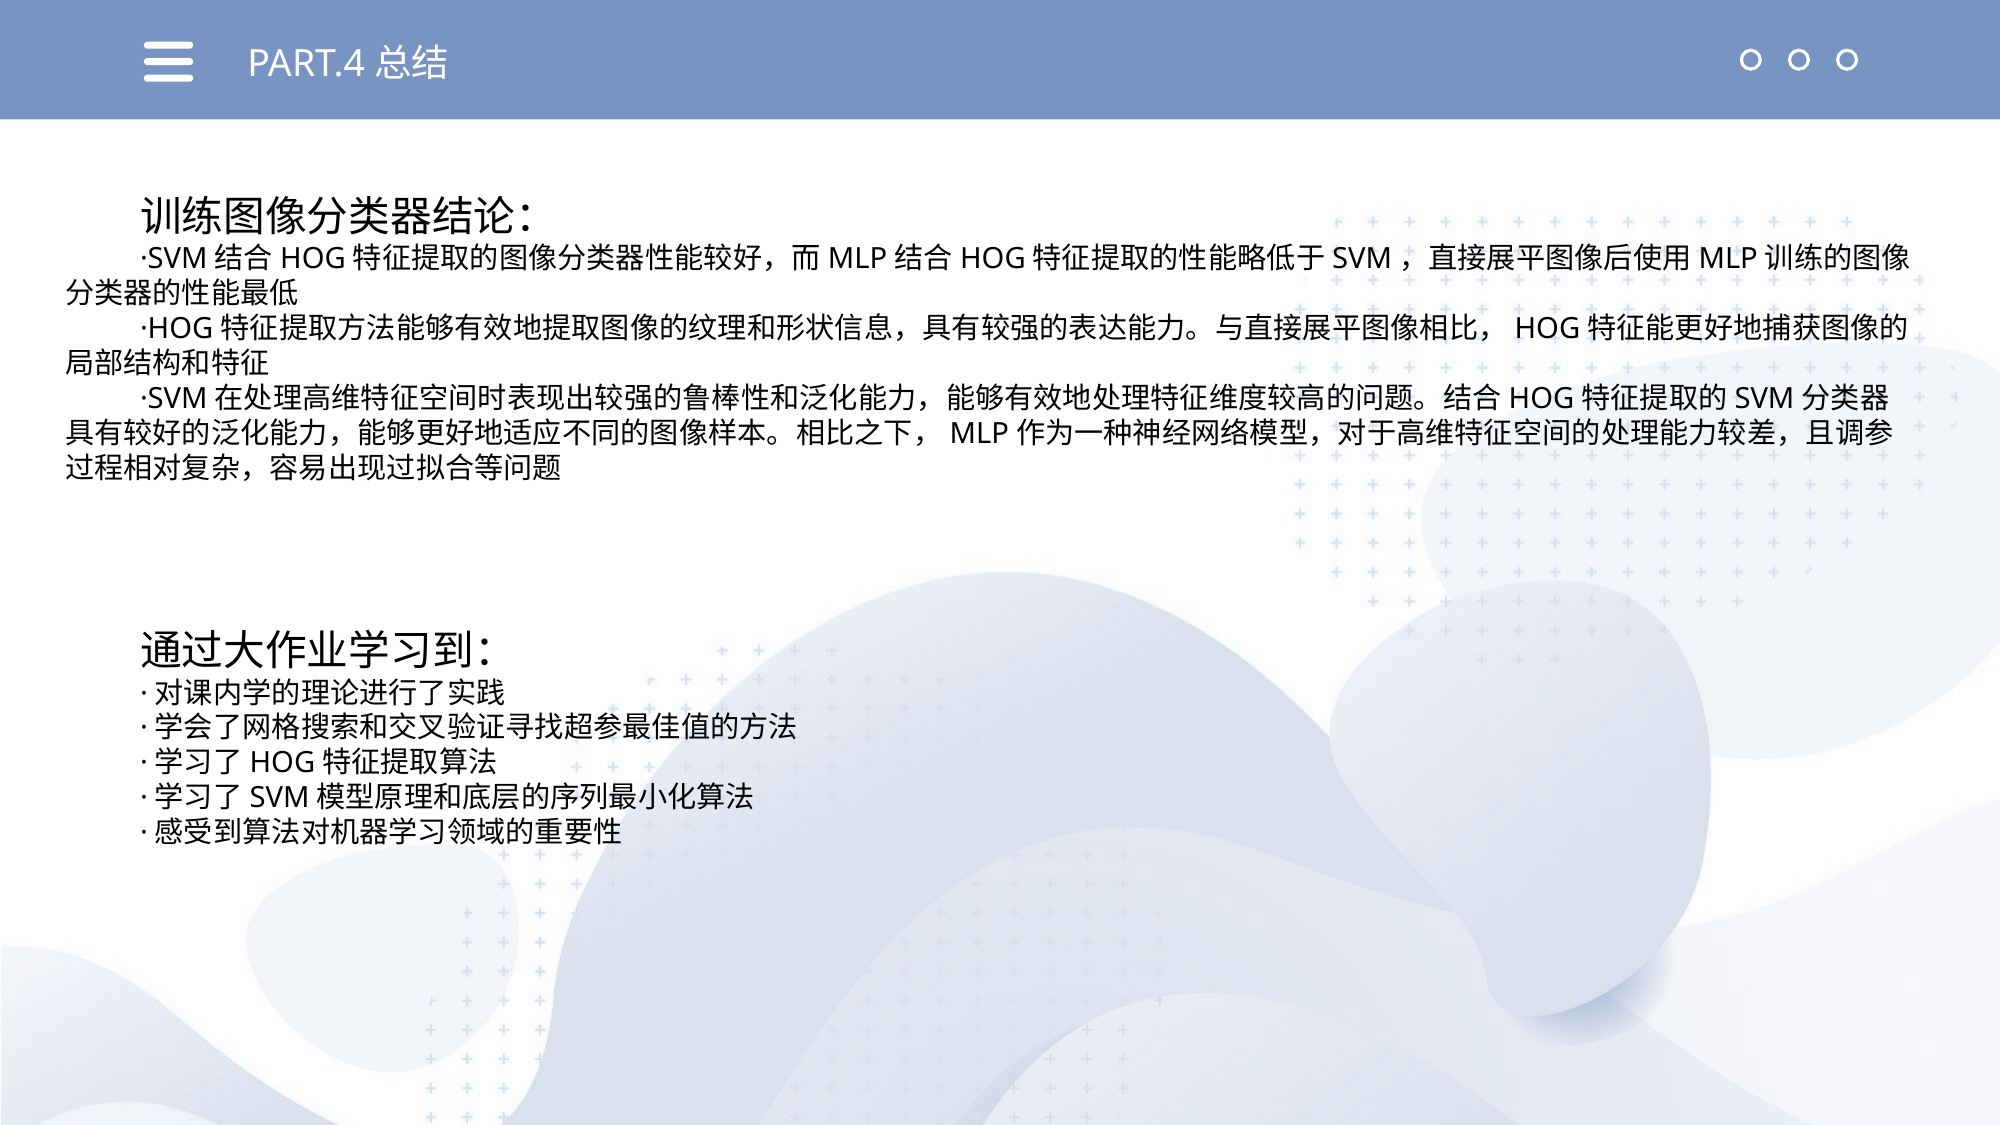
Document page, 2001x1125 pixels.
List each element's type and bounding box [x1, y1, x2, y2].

picture [0, 0, 2000, 1125]
text_box [1789, 2, 1809, 118]
text_box [143, 41, 194, 82]
